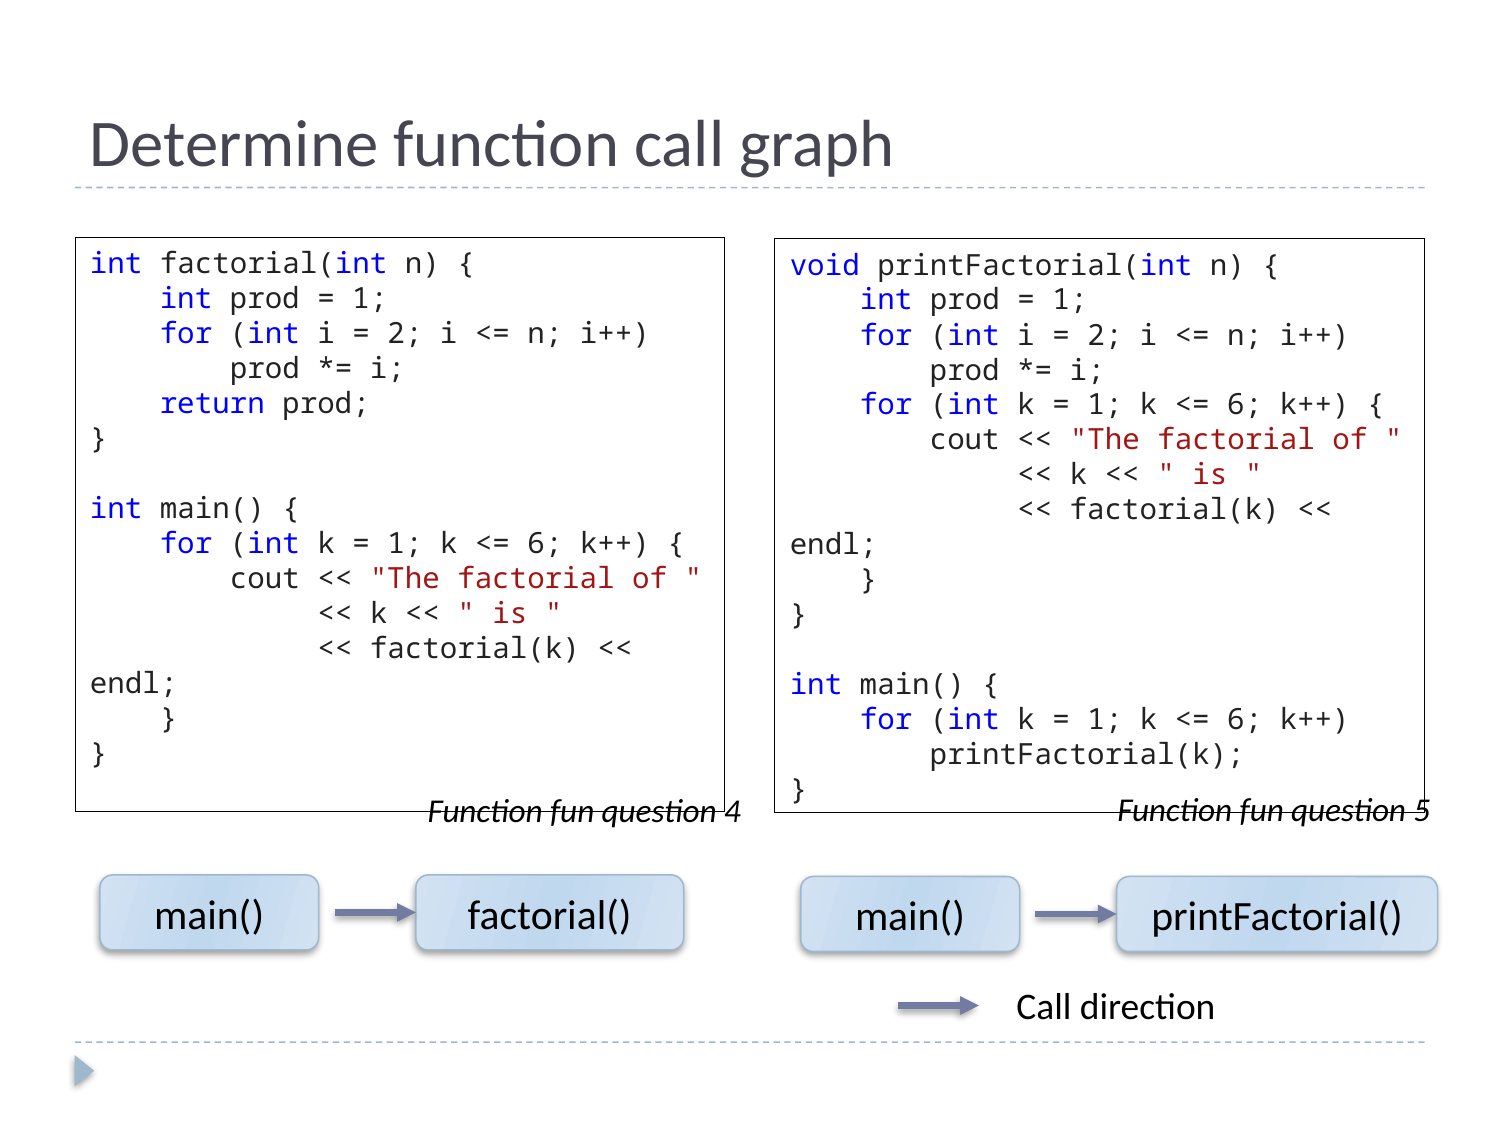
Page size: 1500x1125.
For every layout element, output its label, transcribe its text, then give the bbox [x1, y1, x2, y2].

text_box printFactorial() [1115, 875, 1439, 953]
text_box int factorial(int n) { int prod = 1; for (int i = 2; i <= n; i++) prod *= i; return prod; } int main() { for (int k = 1; k <= 6; k++) { cout << "The factorial of " << k << " is " << factorial(k) << endl; } } [75, 237, 725, 812]
title Determine function call graph [75, 24, 1425, 188]
text_box main() [99, 874, 320, 951]
text_box Function fun question 4 [412, 781, 756, 837]
text_box factorial() [415, 874, 685, 951]
text_box Function fun question 5 [1102, 780, 1446, 836]
text_box Call direction [1001, 974, 1231, 1035]
text_box void printFactorial(int n) { int prod = 1; for (int i = 2; i <= n; i++) prod *= i; for (int k = 1; k <= 6; k++) { cout << "The factorial of " << k << " is " << factorial(k) << endl; } } int main() { for (int k = 1; k <= 6; k++) printFactorial(k); } [774, 238, 1425, 813]
text_box main() [799, 875, 1021, 953]
